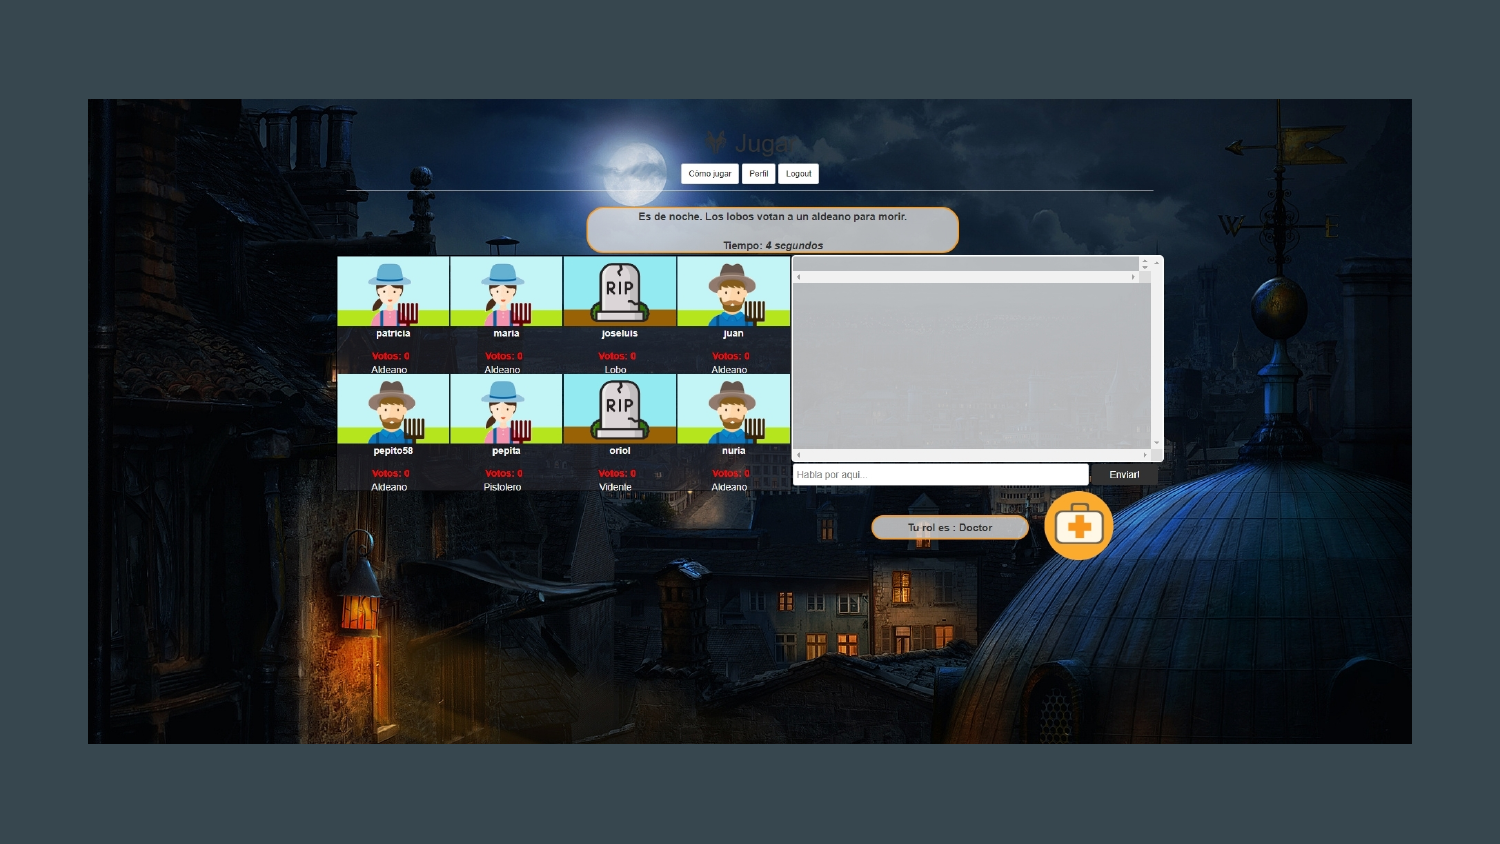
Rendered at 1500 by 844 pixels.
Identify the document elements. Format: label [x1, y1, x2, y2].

picture [88, 99, 1412, 745]
